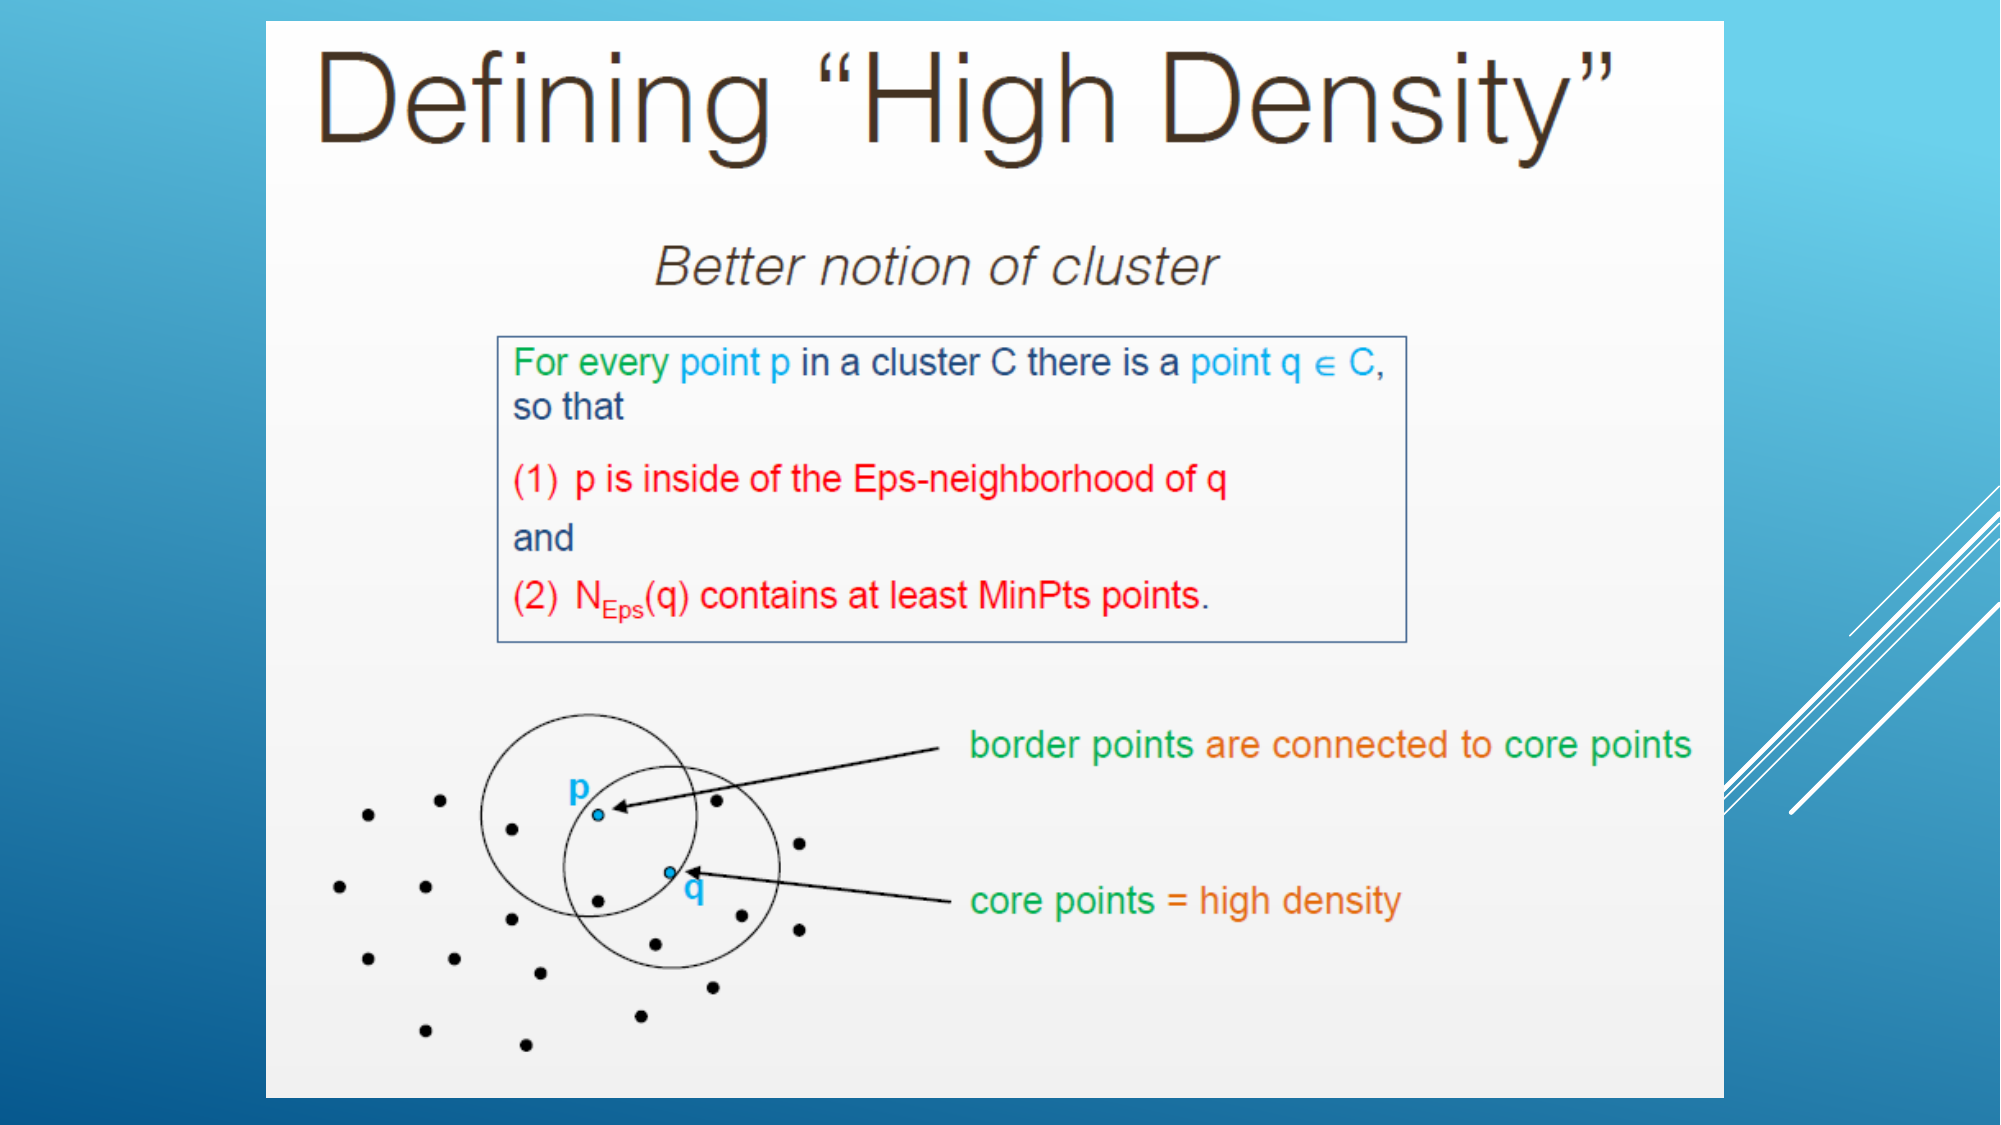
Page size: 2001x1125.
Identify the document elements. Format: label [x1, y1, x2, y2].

picture [266, 21, 1725, 1098]
